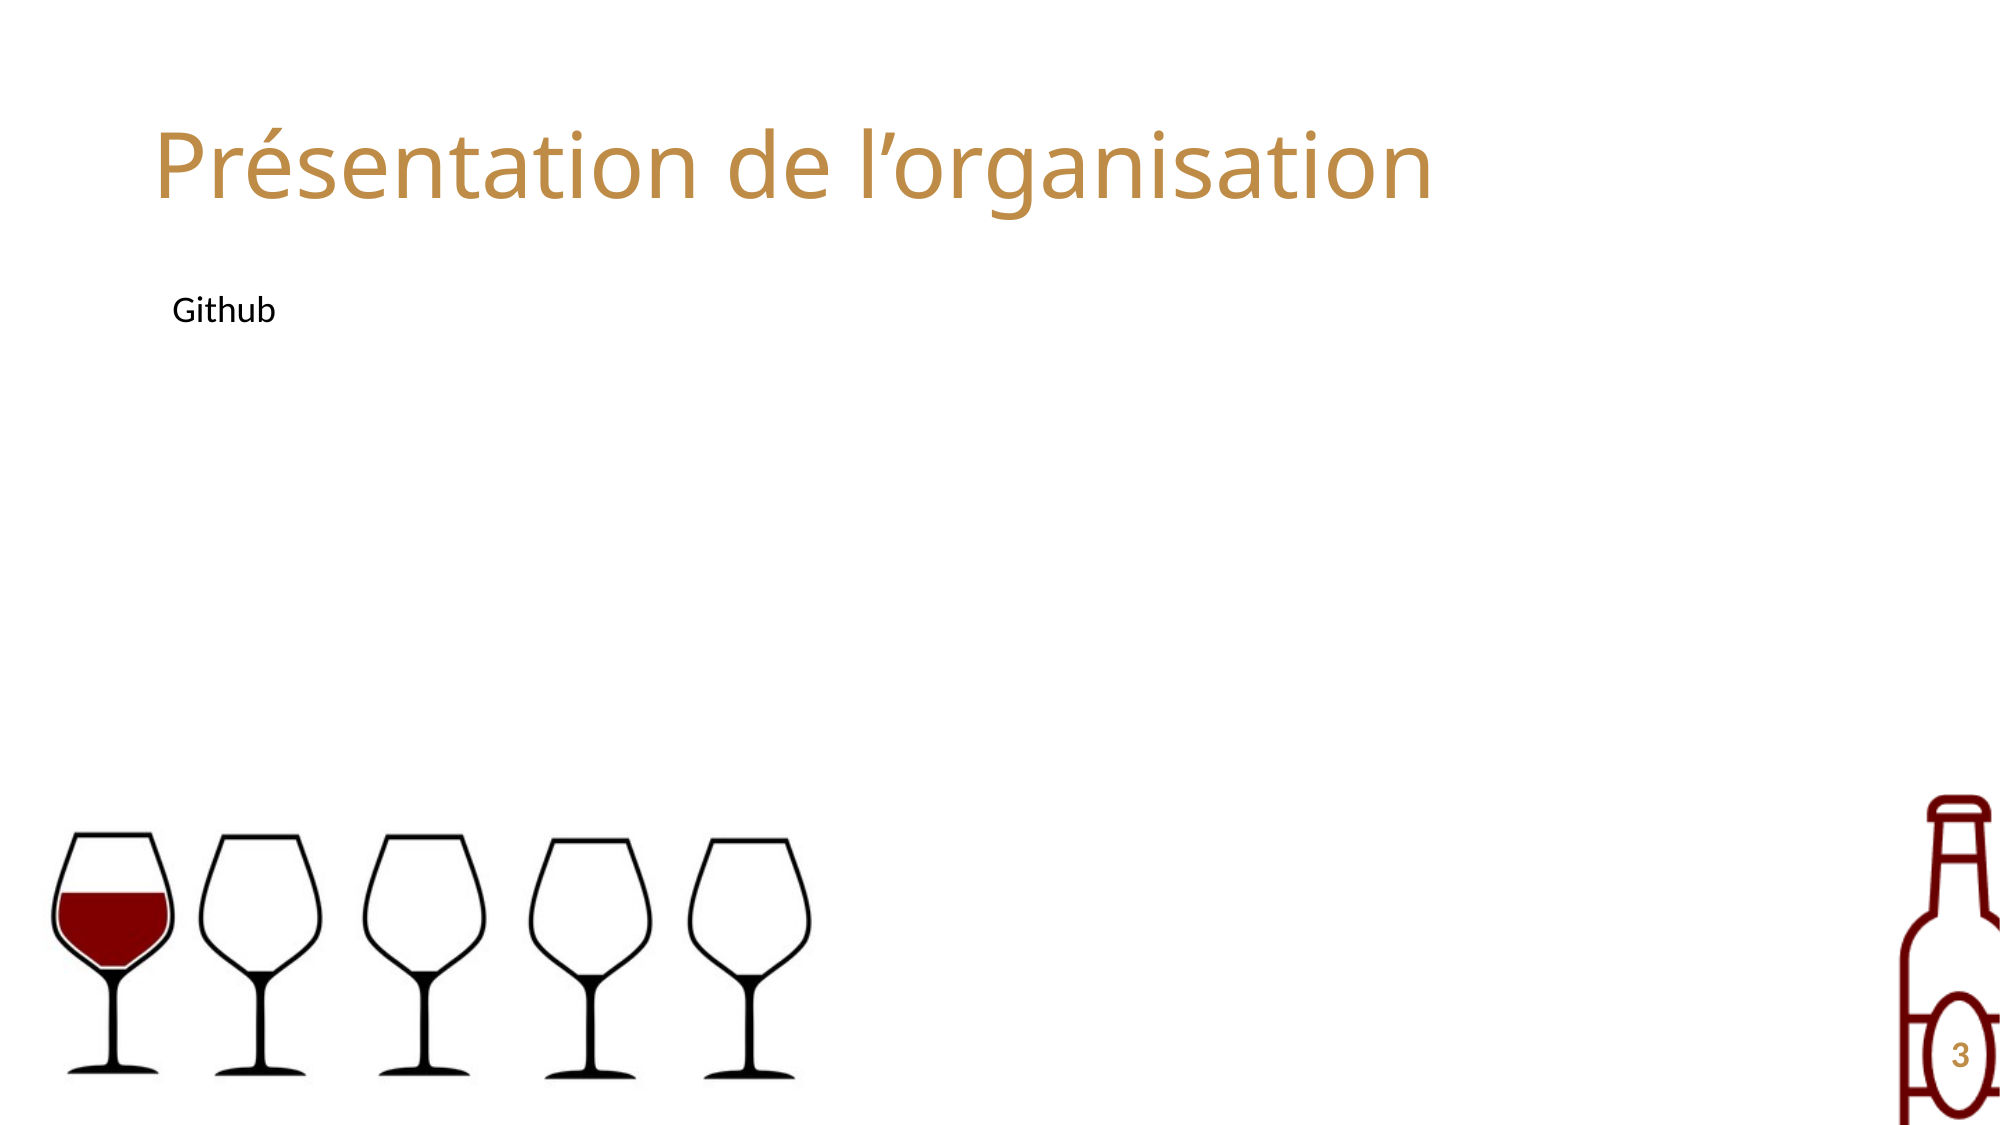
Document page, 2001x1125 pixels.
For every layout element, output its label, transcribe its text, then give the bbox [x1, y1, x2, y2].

picture [516, 813, 667, 1098]
text_box Github [157, 277, 337, 337]
picture [41, 809, 337, 1098]
picture [349, 809, 501, 1094]
title Présentation de l’organisation [137, 59, 1863, 278]
picture [1880, 794, 2000, 1125]
picture [674, 813, 826, 1098]
